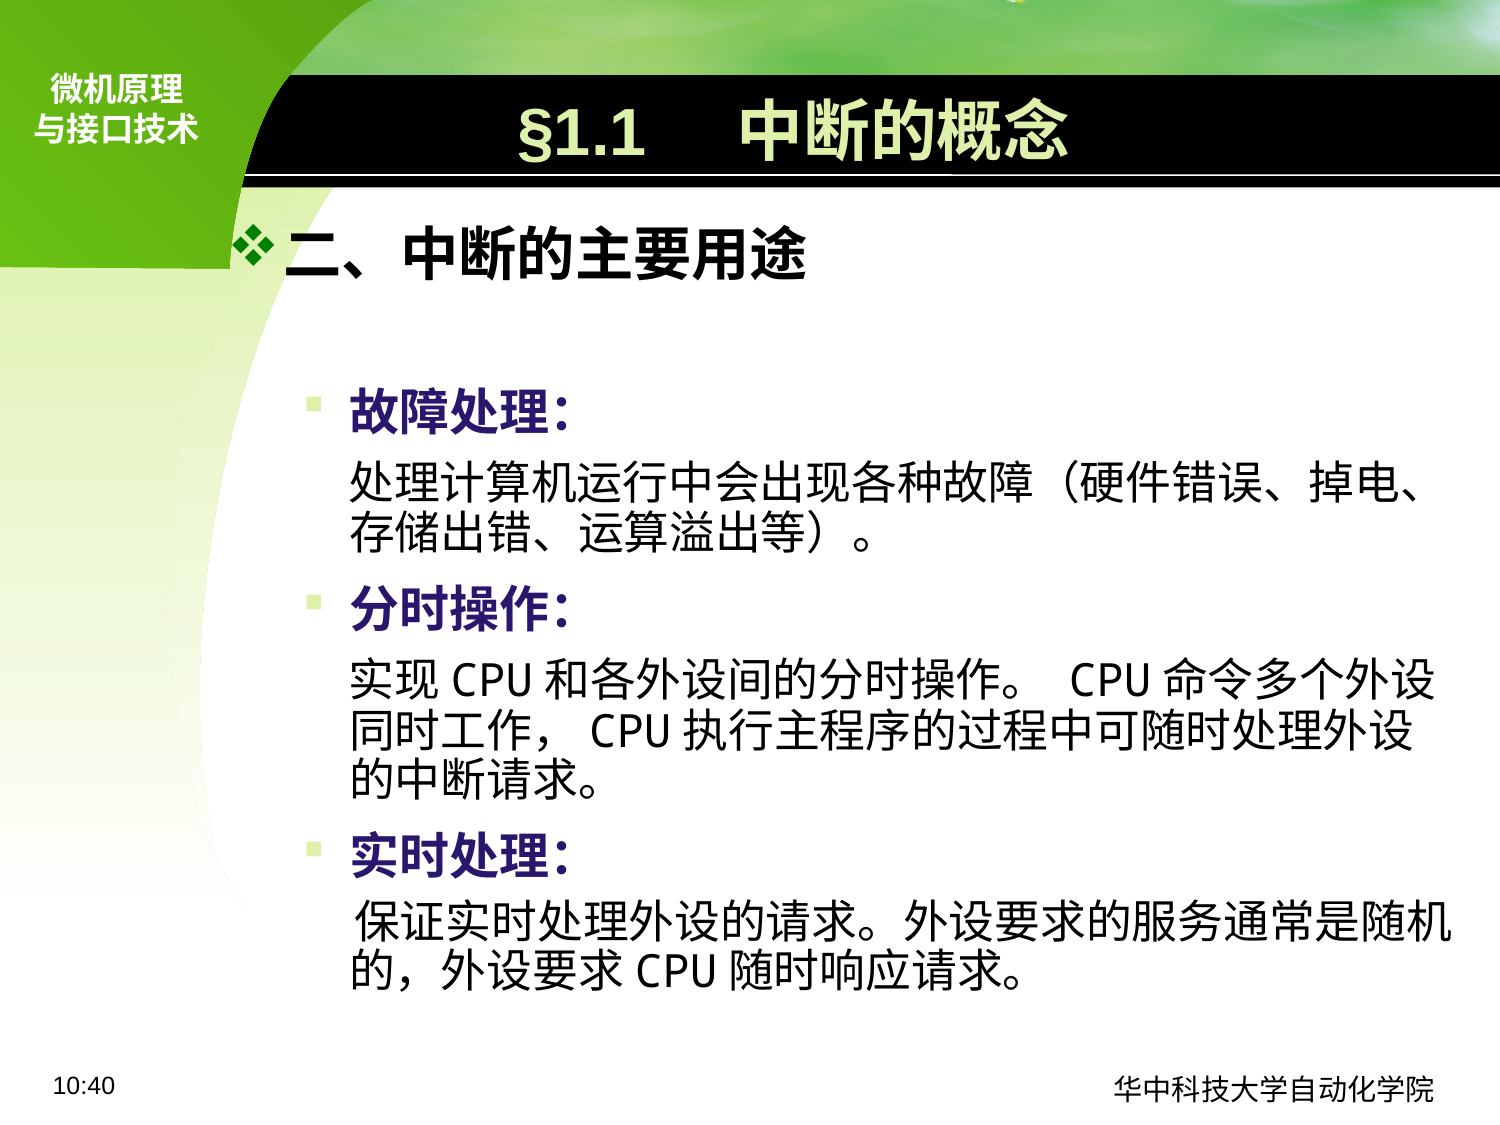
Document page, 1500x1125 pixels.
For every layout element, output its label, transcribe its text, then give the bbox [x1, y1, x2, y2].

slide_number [37, 1061, 476, 1116]
footer 华中科技大学自动化学院 [974, 1063, 1451, 1114]
list 二、中断的主要用途 故障处理： 处理计算机运行中会出现各种故障（硬件错误、掉电、存储出错、运算溢出等）。 分时操作： 实现CPU和各外设间的分时操作。 CPU命令多个外设同时工作，CPU执行主程序的过程中可随时处理外设的中断请求。 实时处理： 保证实时处理外设的请求。外设要求的服务通常是随机的，外设要求CPU随时响应请求。 [212, 217, 1475, 1025]
picture [291, 0, 1500, 75]
title §1.1 中断的概念 [275, 82, 1313, 175]
